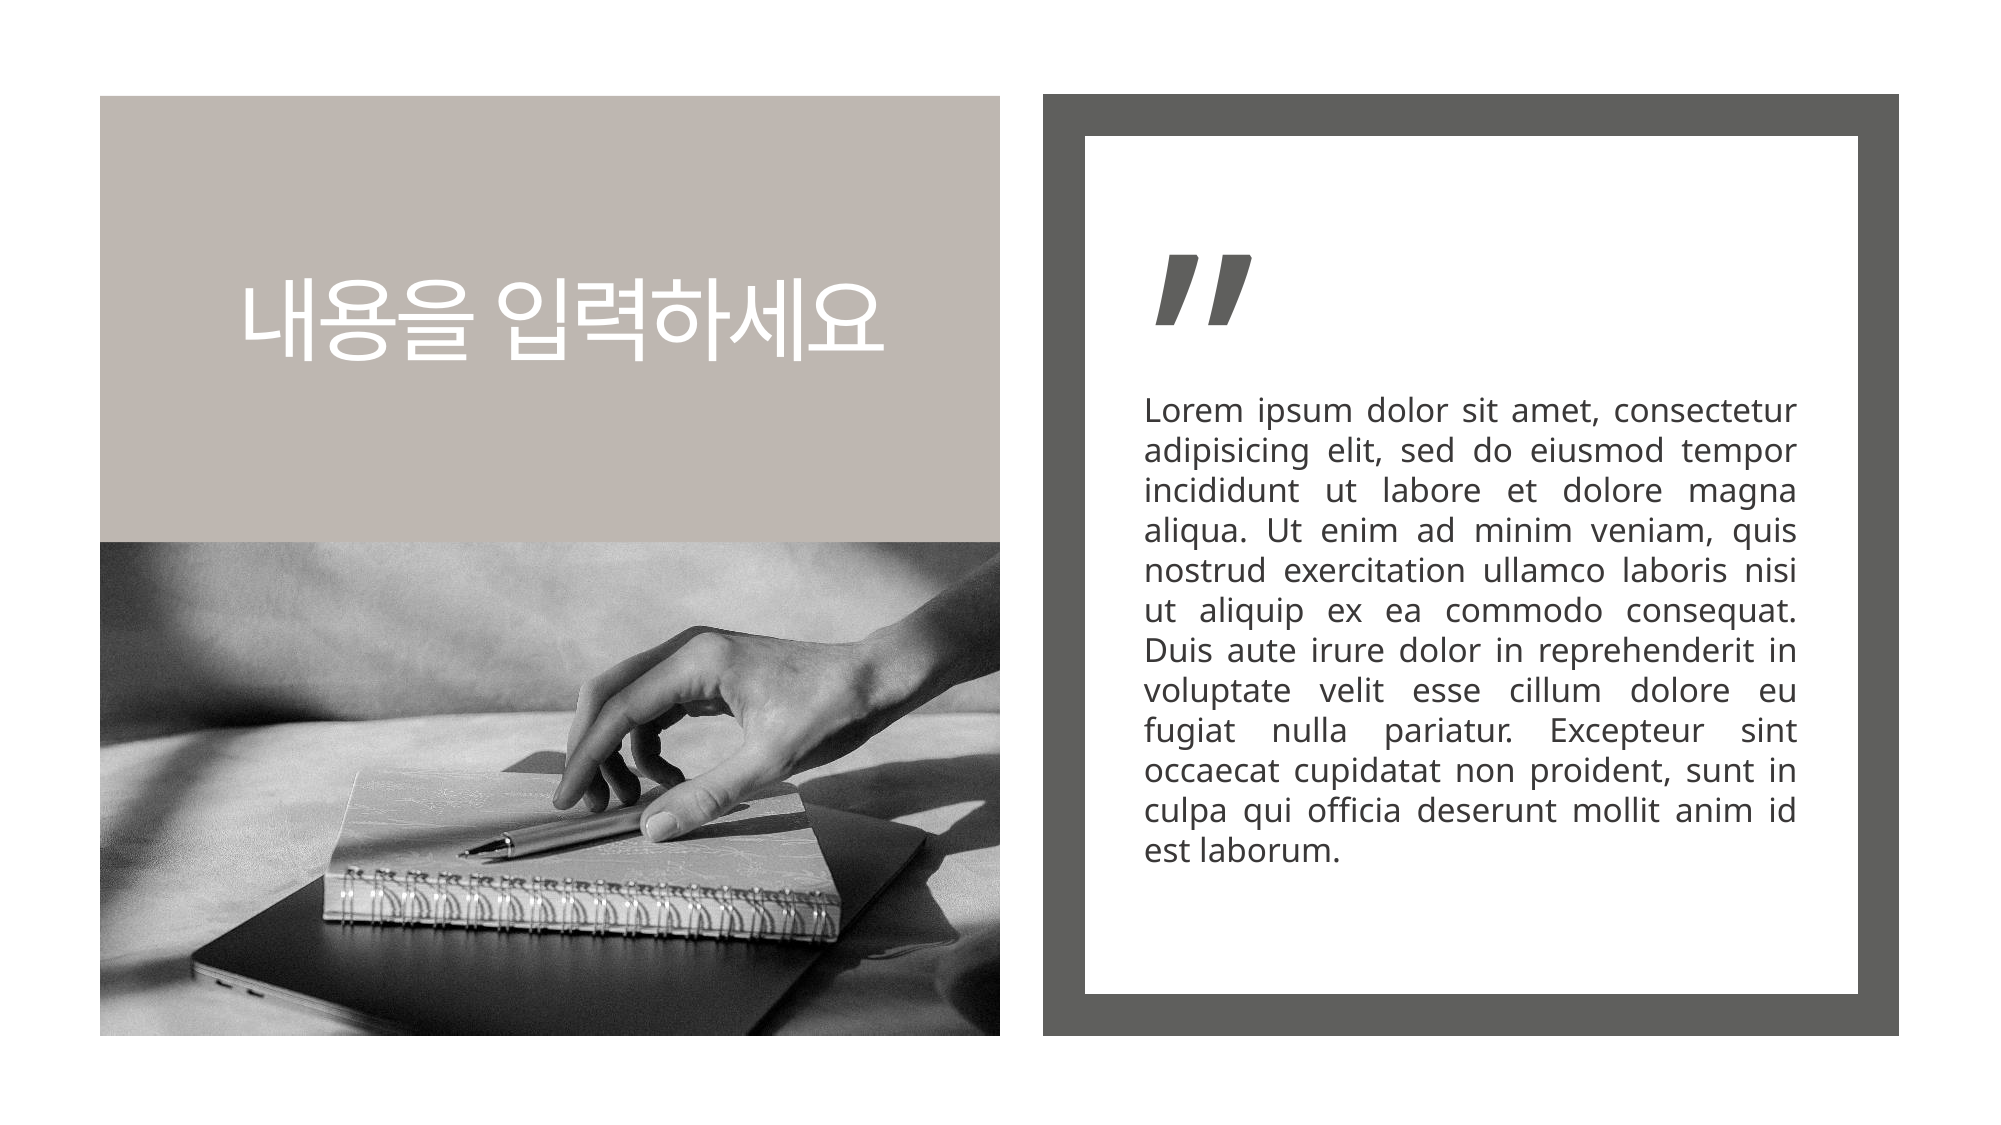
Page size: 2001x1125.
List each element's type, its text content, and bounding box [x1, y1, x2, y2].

text_box [1063, 114, 1879, 1016]
text_box [99, 95, 1001, 543]
text_box 내용을 입력하세요 [223, 255, 905, 381]
picture [100, 542, 1000, 1036]
text_box ” [1137, 165, 1271, 382]
text_box Lorem ipsum dolor sit amet, consectetur adipisicing elit, sed do eiusmod tempor incididunt ut labore et dolore magna aliqua. Ut enim ad minim veniam, quis nostrud exercitation ullamco laboris nisi ut aliquip ex ea commodo consequat. Duis aute irure dolor in reprehenderit in voluptate velit esse cillum dolore eu fugiat nulla pariatur. Excepteur sint occaecat cupidatat non proident, sunt in culpa qui officia deserunt mollit anim id est laborum. [1129, 382, 1814, 876]
